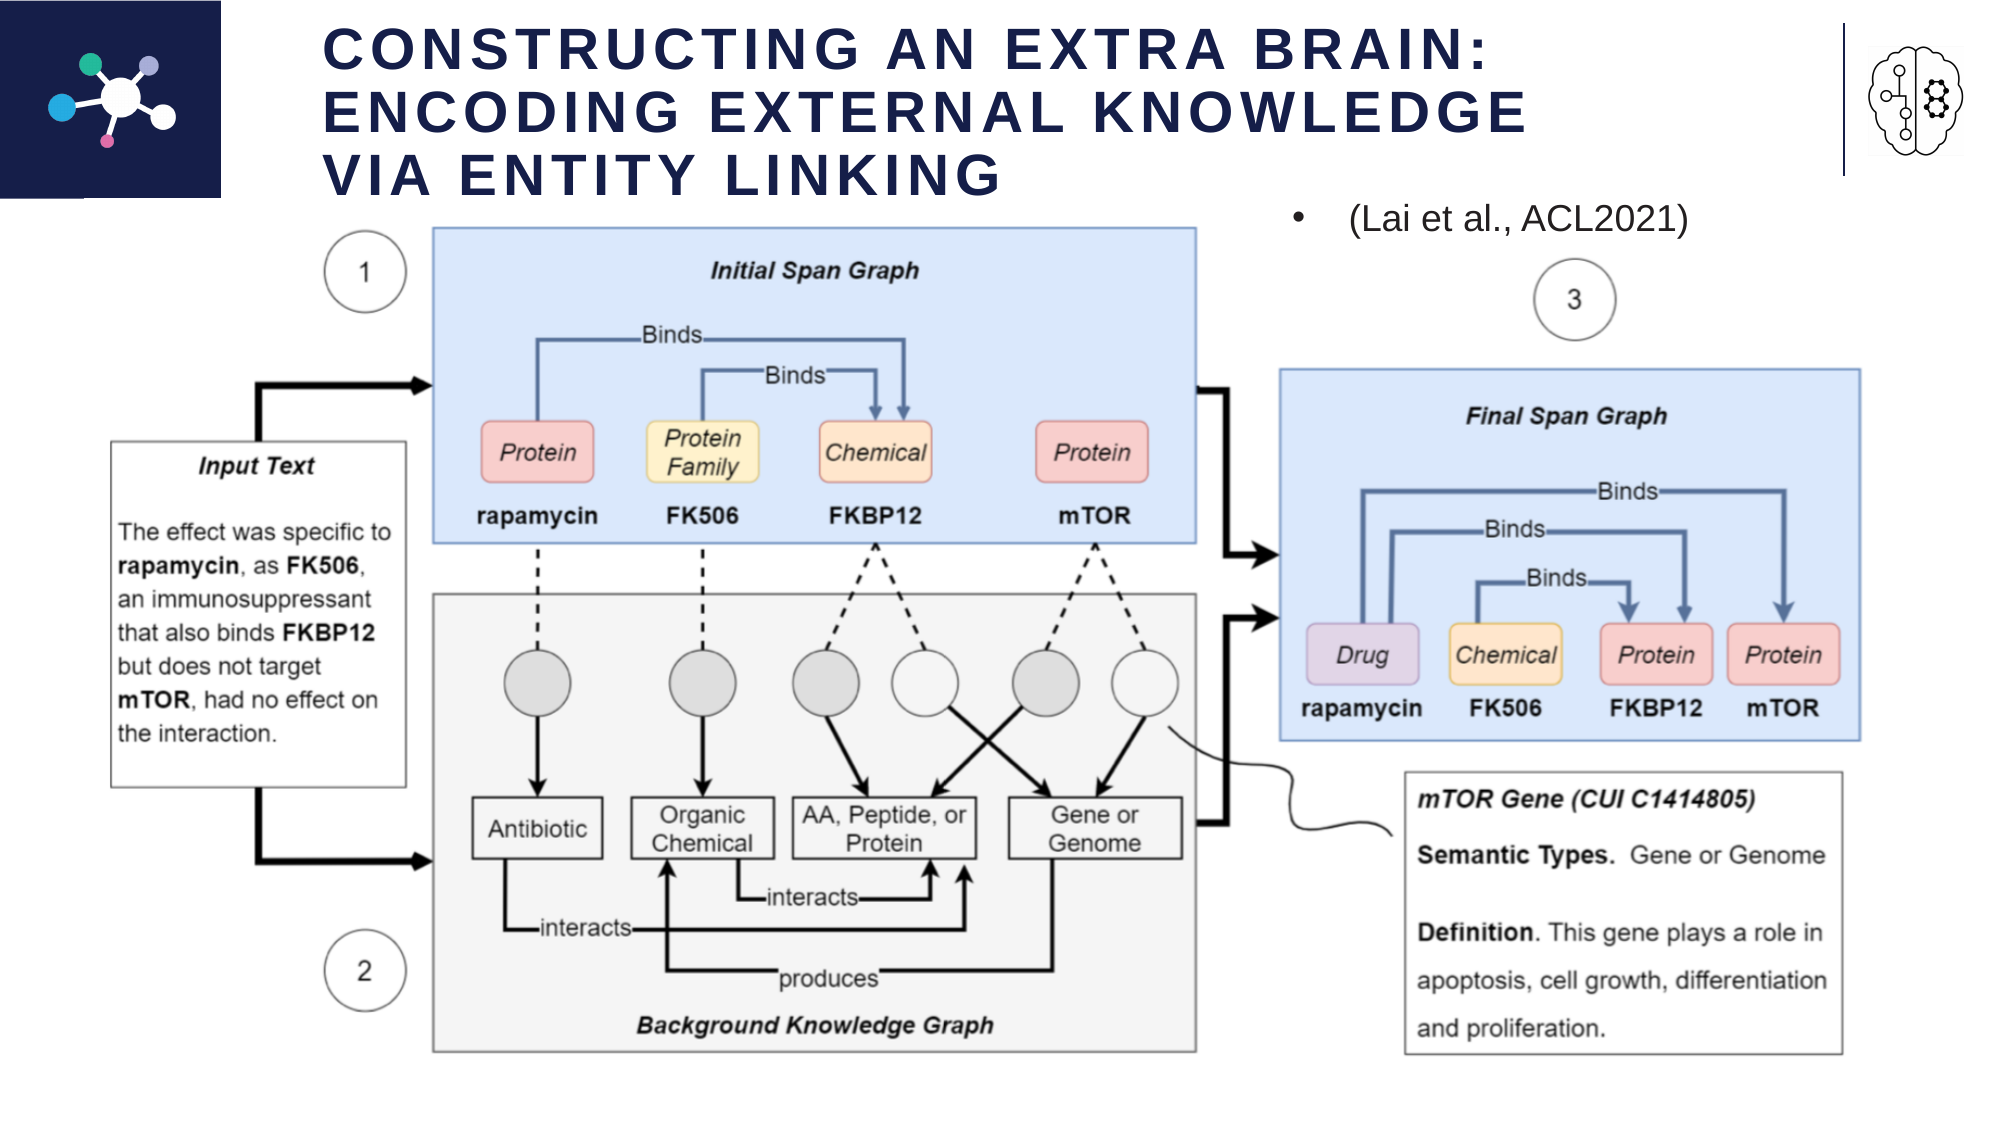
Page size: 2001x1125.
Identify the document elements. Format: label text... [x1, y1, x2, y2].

picture [84, 198, 1908, 1104]
picture [1868, 46, 1964, 61]
picture [48, 53, 176, 148]
text_box (Lai et al., ACL2021) [1277, 175, 2000, 954]
title Constructing an Extra Brain: Encoding External Knowledge via entity linking [307, 61, 2000, 165]
